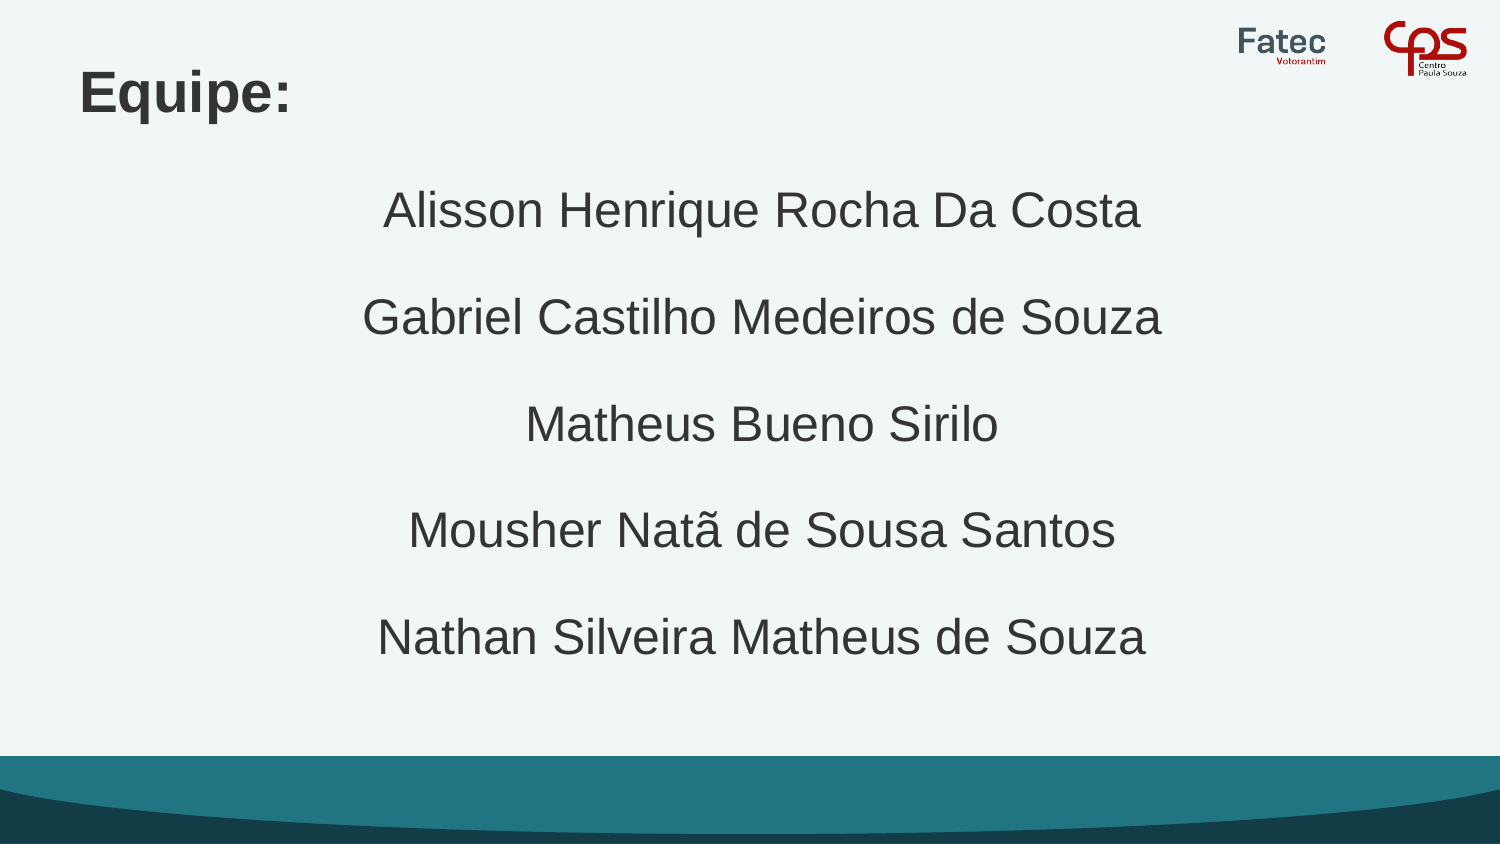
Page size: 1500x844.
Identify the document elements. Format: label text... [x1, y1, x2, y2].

title Equipe: [64, 38, 1329, 133]
subtitle Alisson Henrique Rocha Da Costa Gabriel Castilho Medeiros de Souza Matheus Bueno Sirilo Mousher Natã de Sousa Santos Nathan Silveira Matheus de Souza [159, 132, 1341, 619]
picture [1238, 20, 1467, 77]
